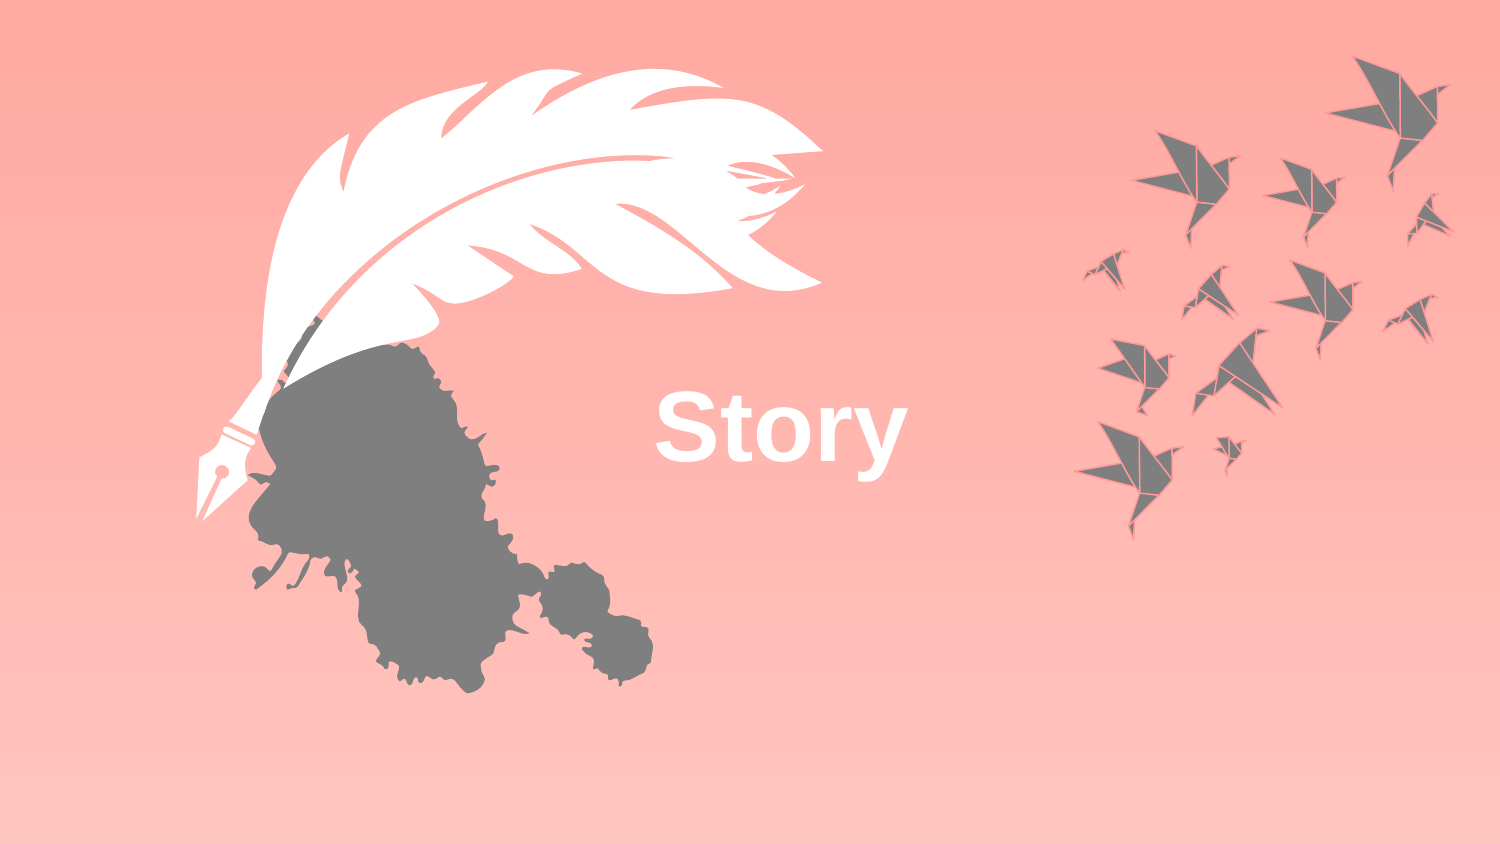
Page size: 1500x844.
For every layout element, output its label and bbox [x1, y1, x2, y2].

text_box [1024, 57, 1500, 505]
picture [0, 0, 1500, 844]
text_box [148, 68, 824, 823]
